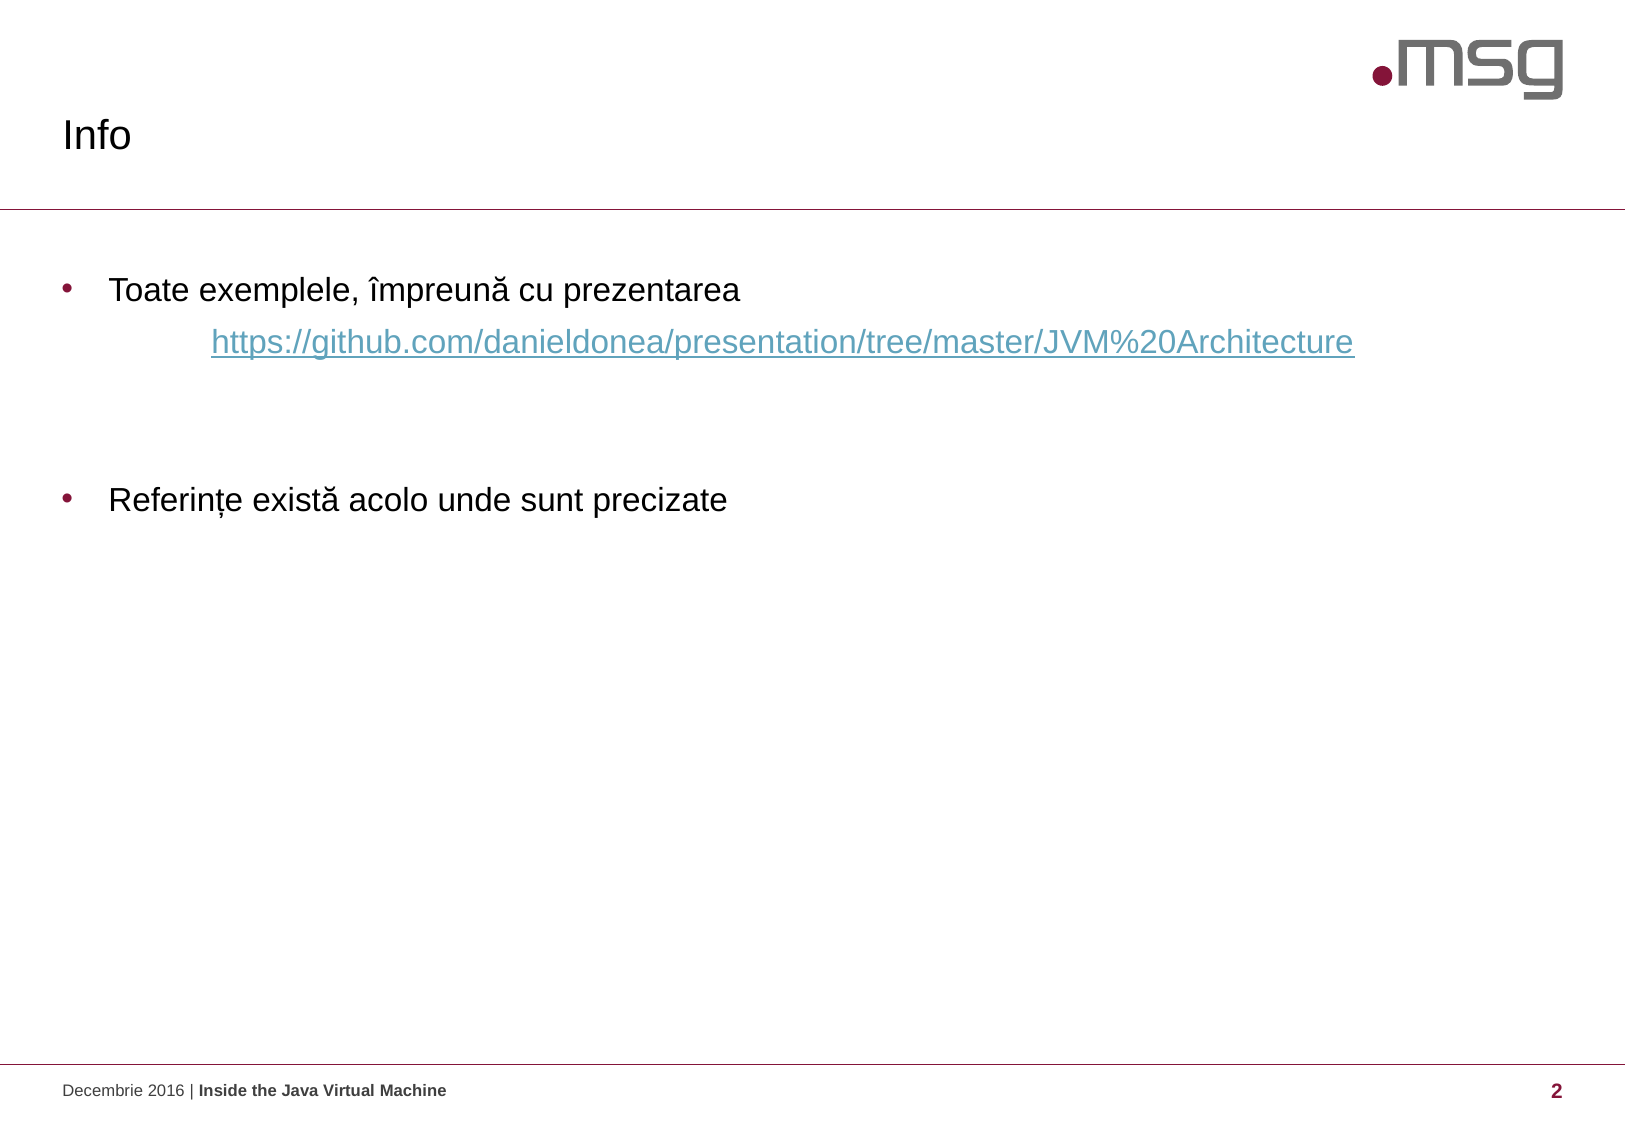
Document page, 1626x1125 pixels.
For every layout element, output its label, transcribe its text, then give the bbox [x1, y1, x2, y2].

slide_number 2 [1485, 1078, 1563, 1102]
footer Decembrie 2016 | Inside the Java Virtual Machine [62, 1078, 1286, 1102]
title Info [62, 67, 1286, 206]
list Toate exemplele, împreună cu prezentarea https://github.com/danieldonea/presentation/tree/master/JVM%20Architecture Referințe există acolo unde sunt precizate [61, 267, 1563, 977]
